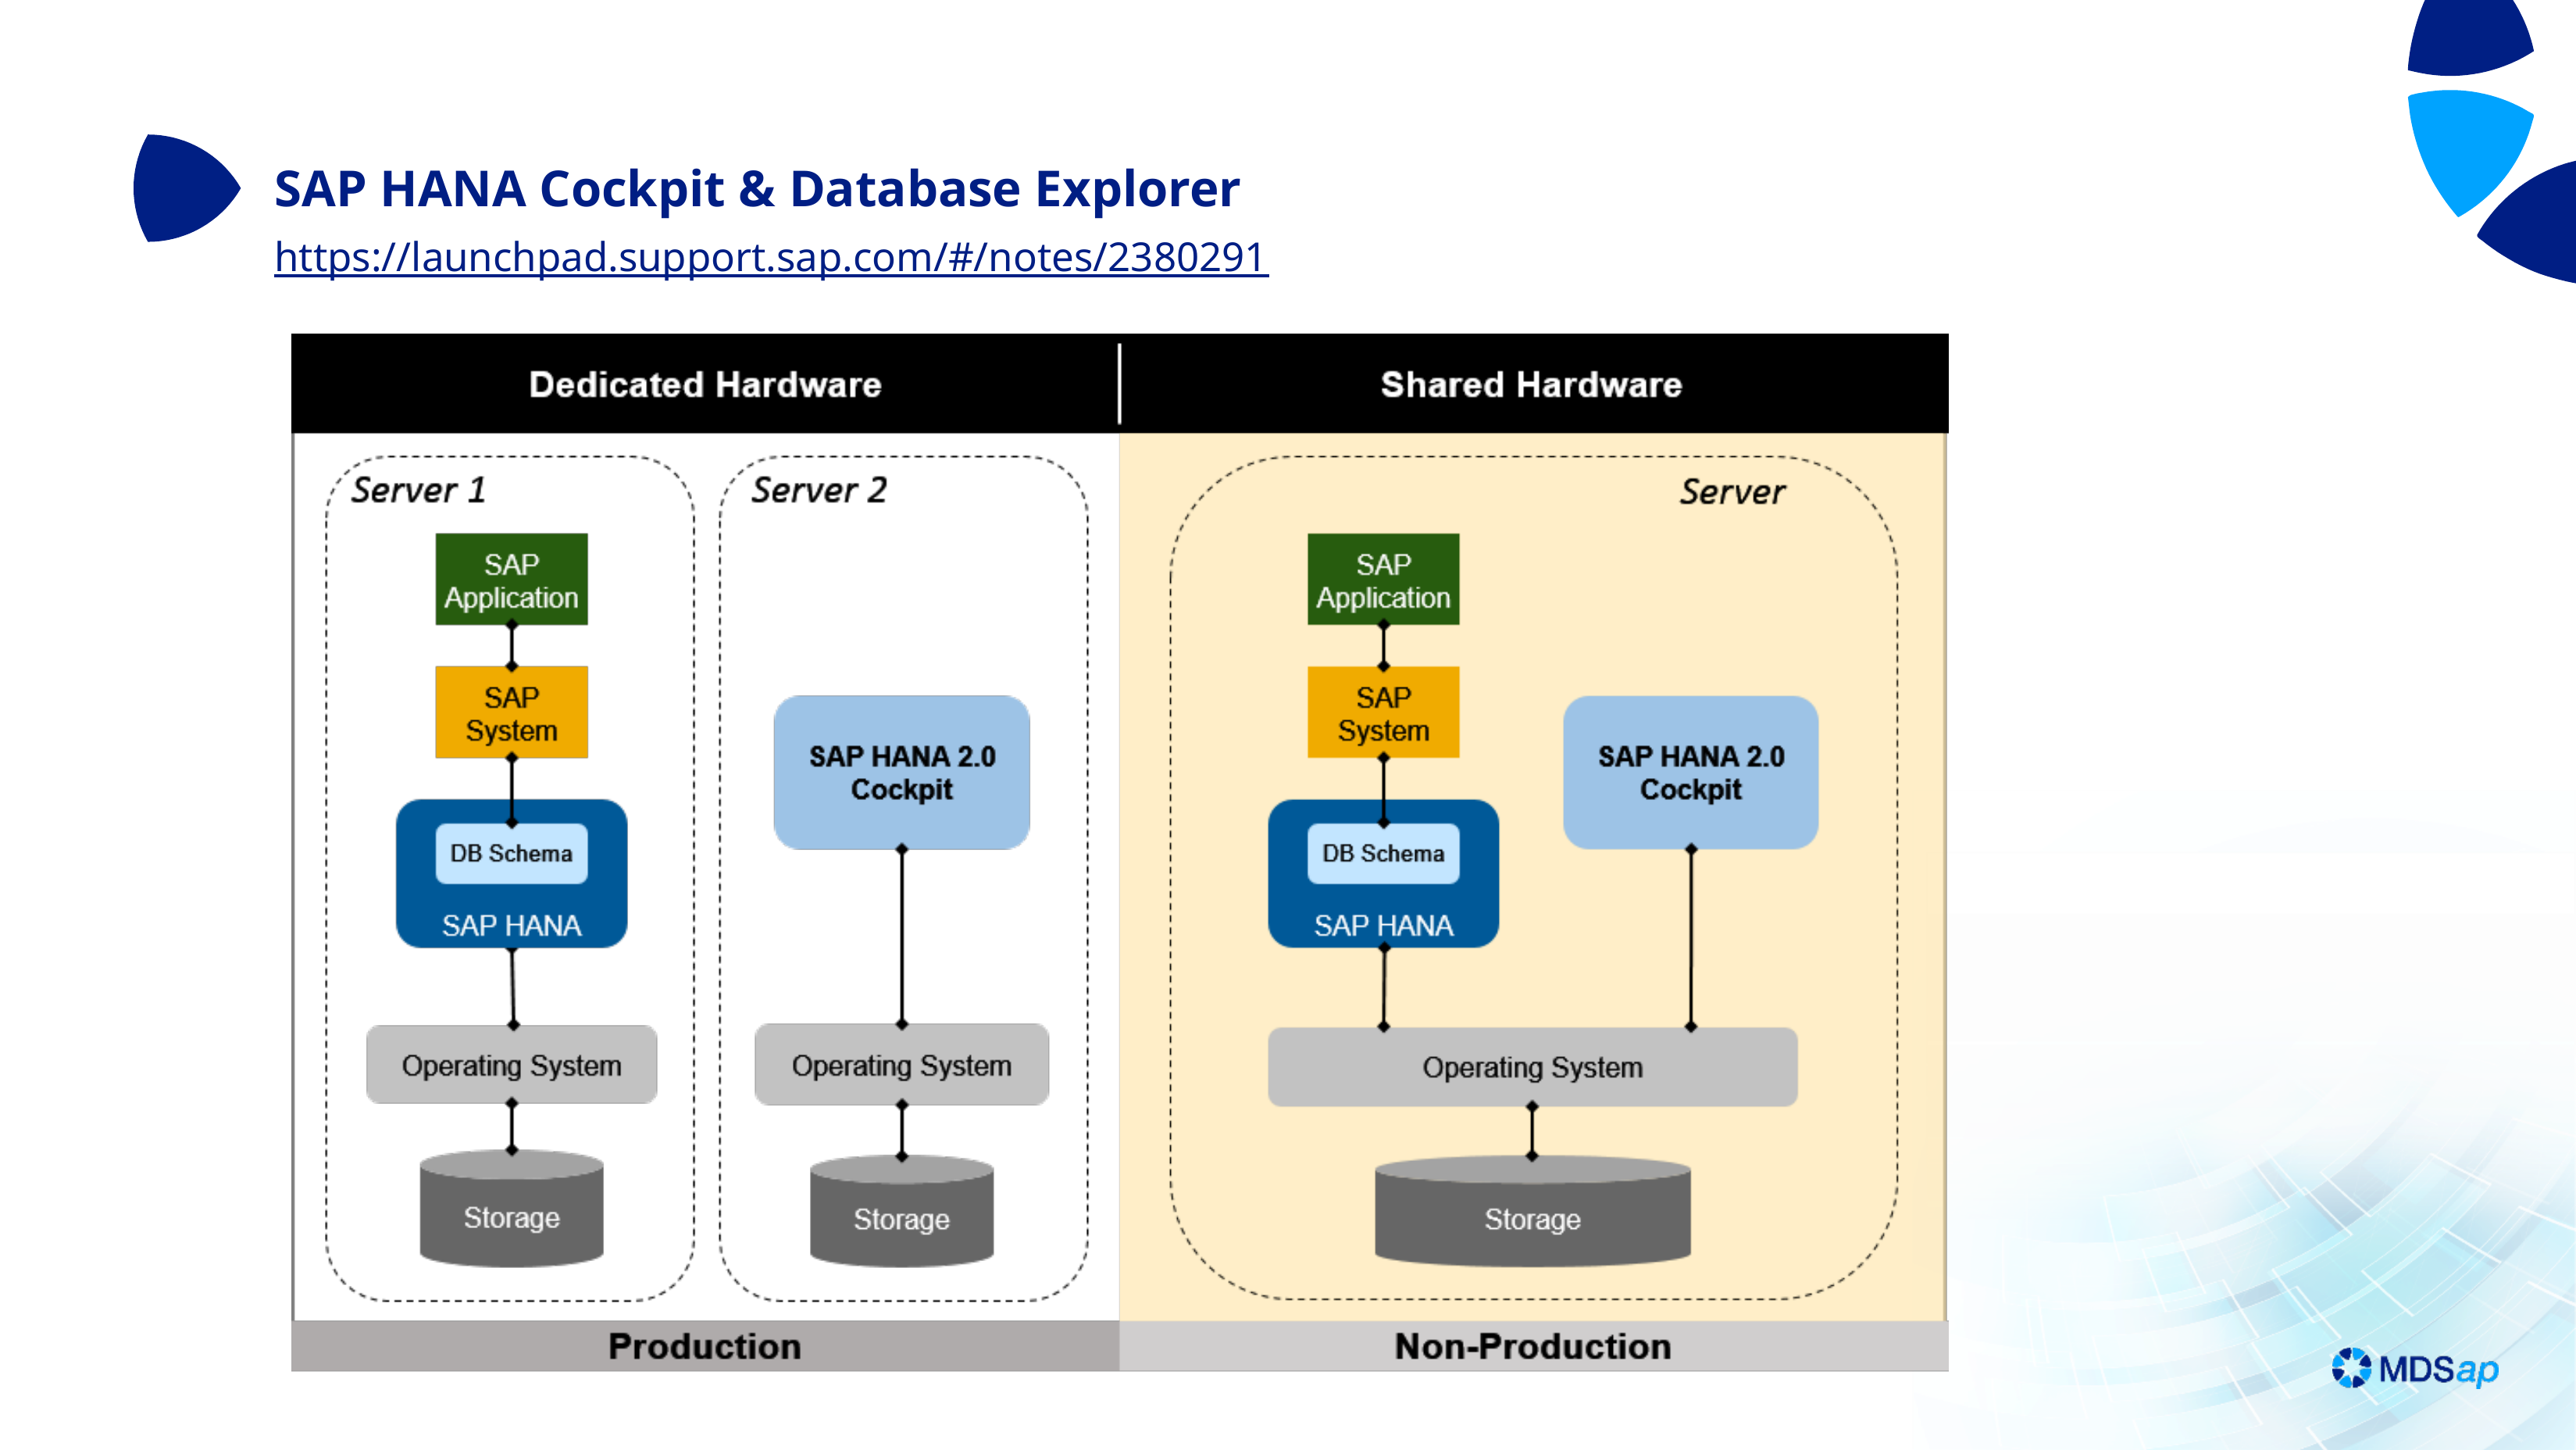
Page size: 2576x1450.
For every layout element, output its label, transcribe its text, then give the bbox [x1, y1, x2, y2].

picture [291, 334, 2576, 1450]
list https://launchpad.support.sap.com/#/notes/2380291 [262, 227, 2275, 305]
list SAP HANA Cockpit & Database Explorer [262, 158, 2275, 217]
